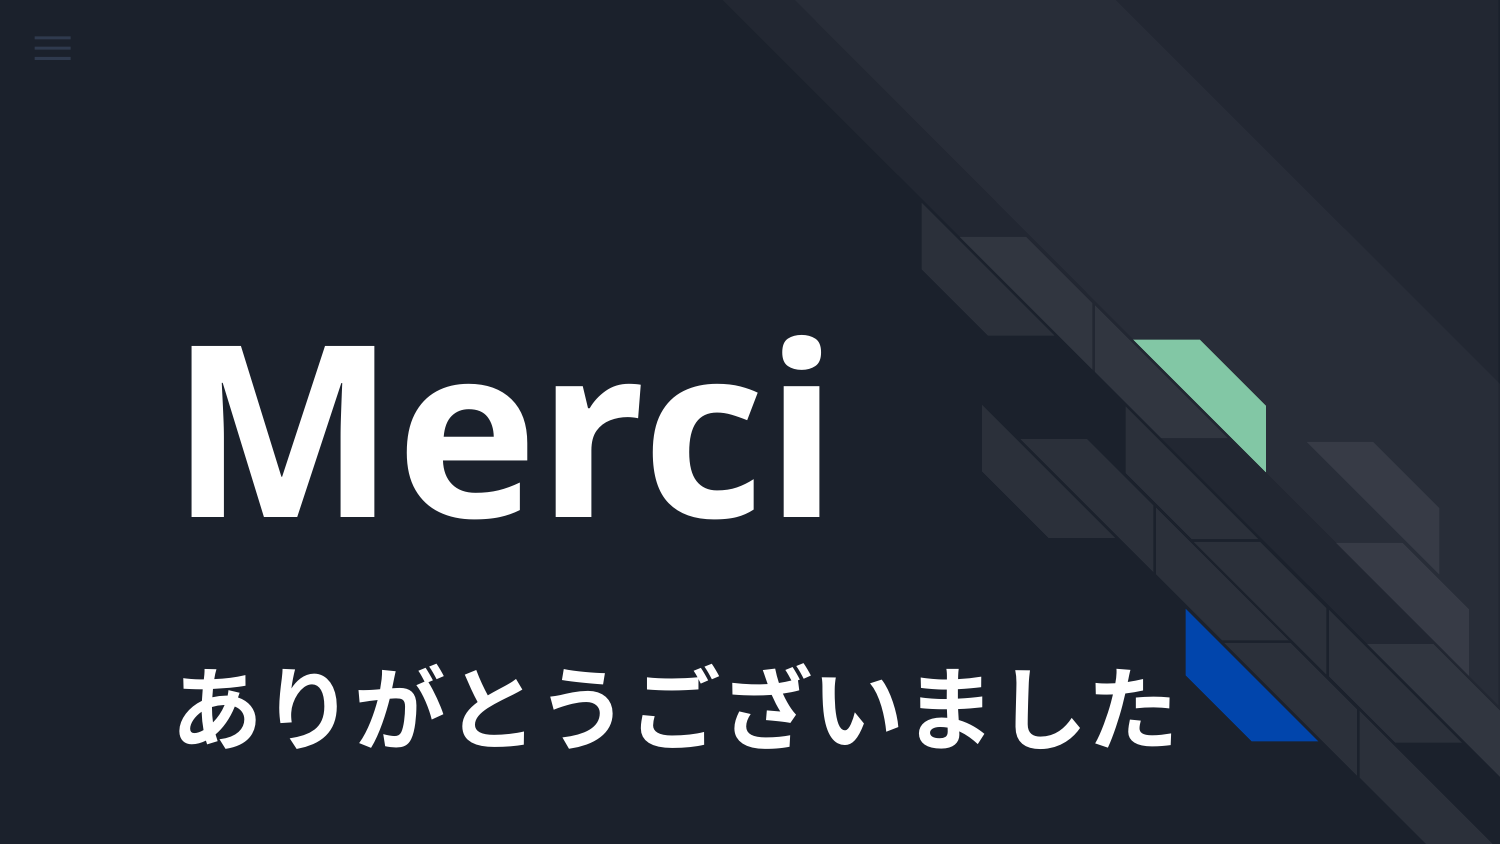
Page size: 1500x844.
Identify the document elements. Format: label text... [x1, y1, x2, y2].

title ありがとうございました [155, 638, 1250, 775]
text_box Merci [155, 289, 909, 554]
